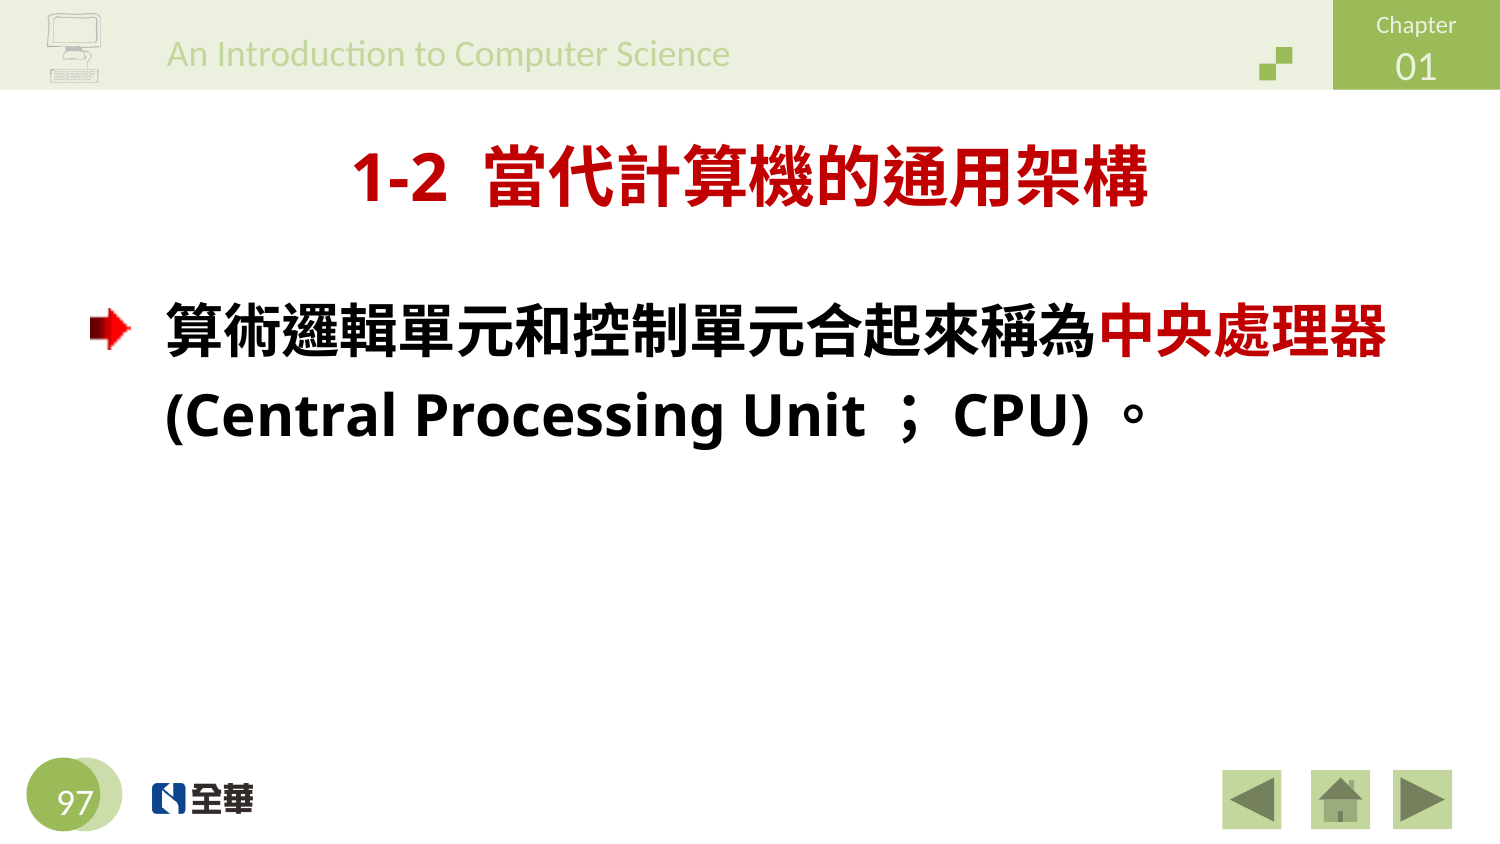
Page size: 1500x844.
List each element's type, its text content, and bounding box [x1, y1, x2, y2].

picture [152, 783, 253, 814]
title 1-2 當代計算機的通用架構 [75, 104, 1425, 245]
list 算術邏輯單元和控制單元合起來稱為中央處理器(Central Processing Unit；CPU)。 [75, 272, 1425, 754]
picture [90, 308, 131, 350]
picture [47, 13, 101, 83]
